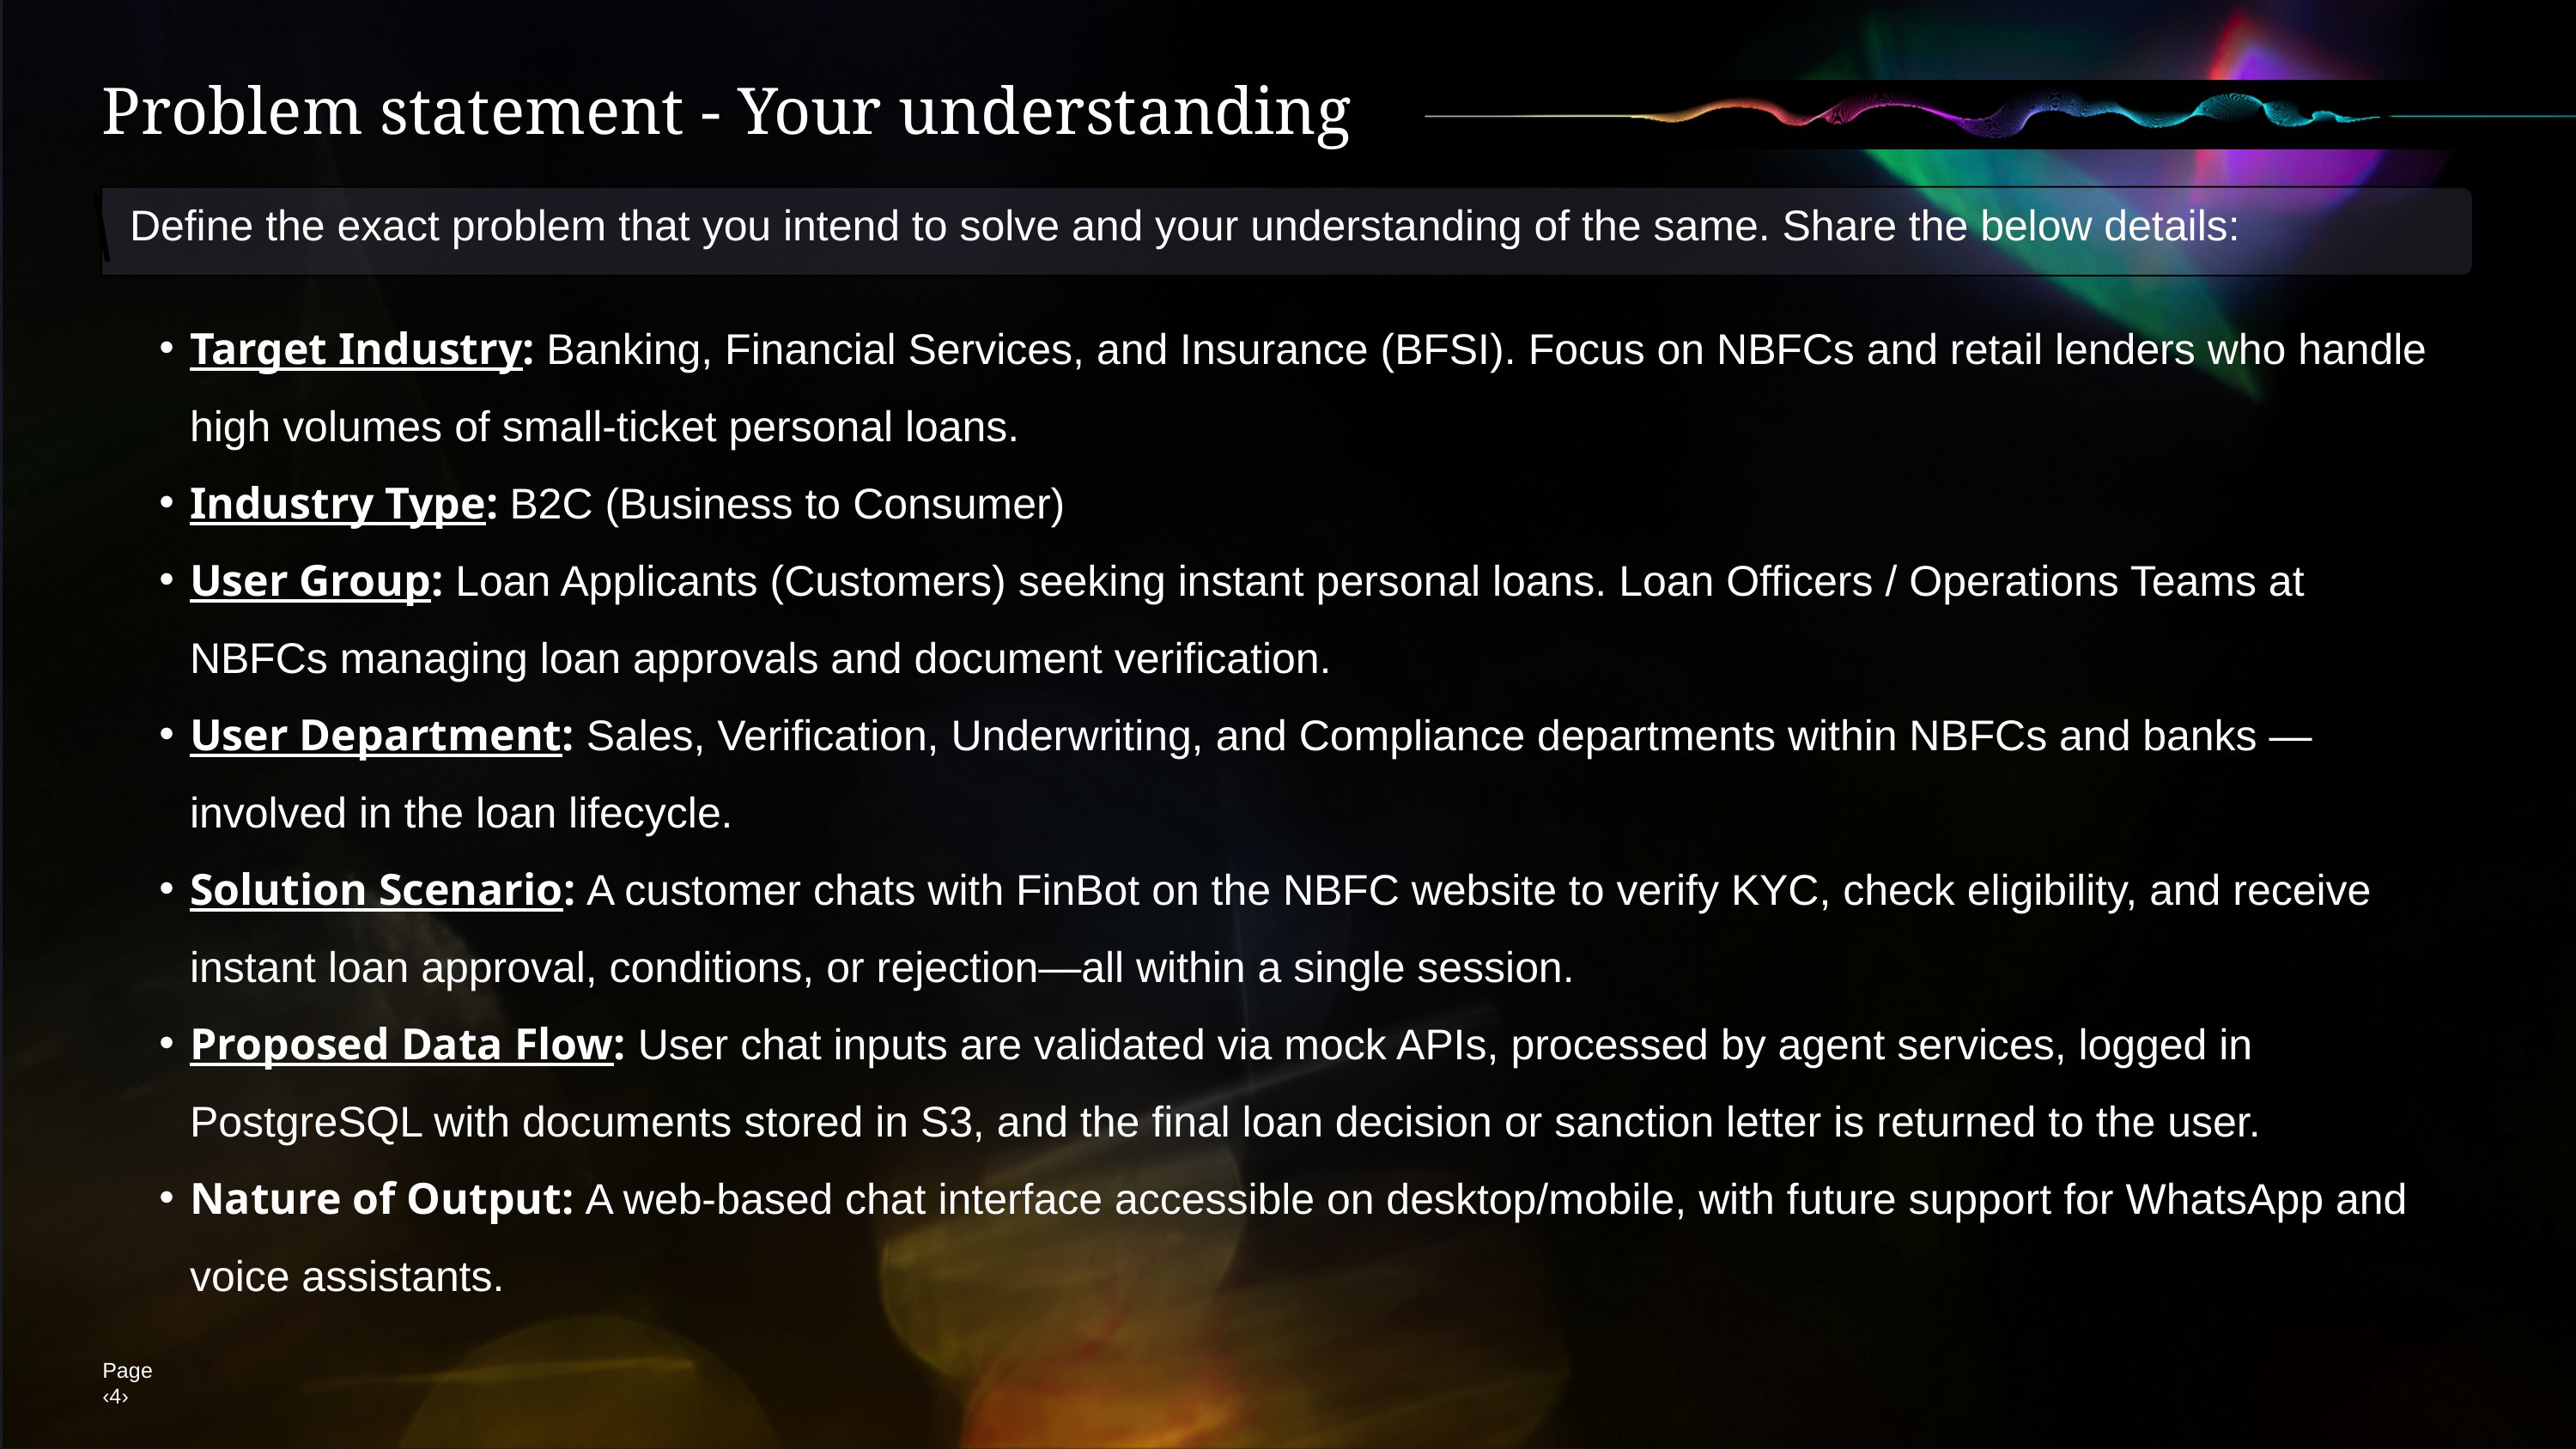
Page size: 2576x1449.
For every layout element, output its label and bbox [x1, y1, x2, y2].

text_box [2, 0, 2576, 1449]
text_box [1425, 80, 2576, 149]
text_box [1242, 0, 1332, 1417]
